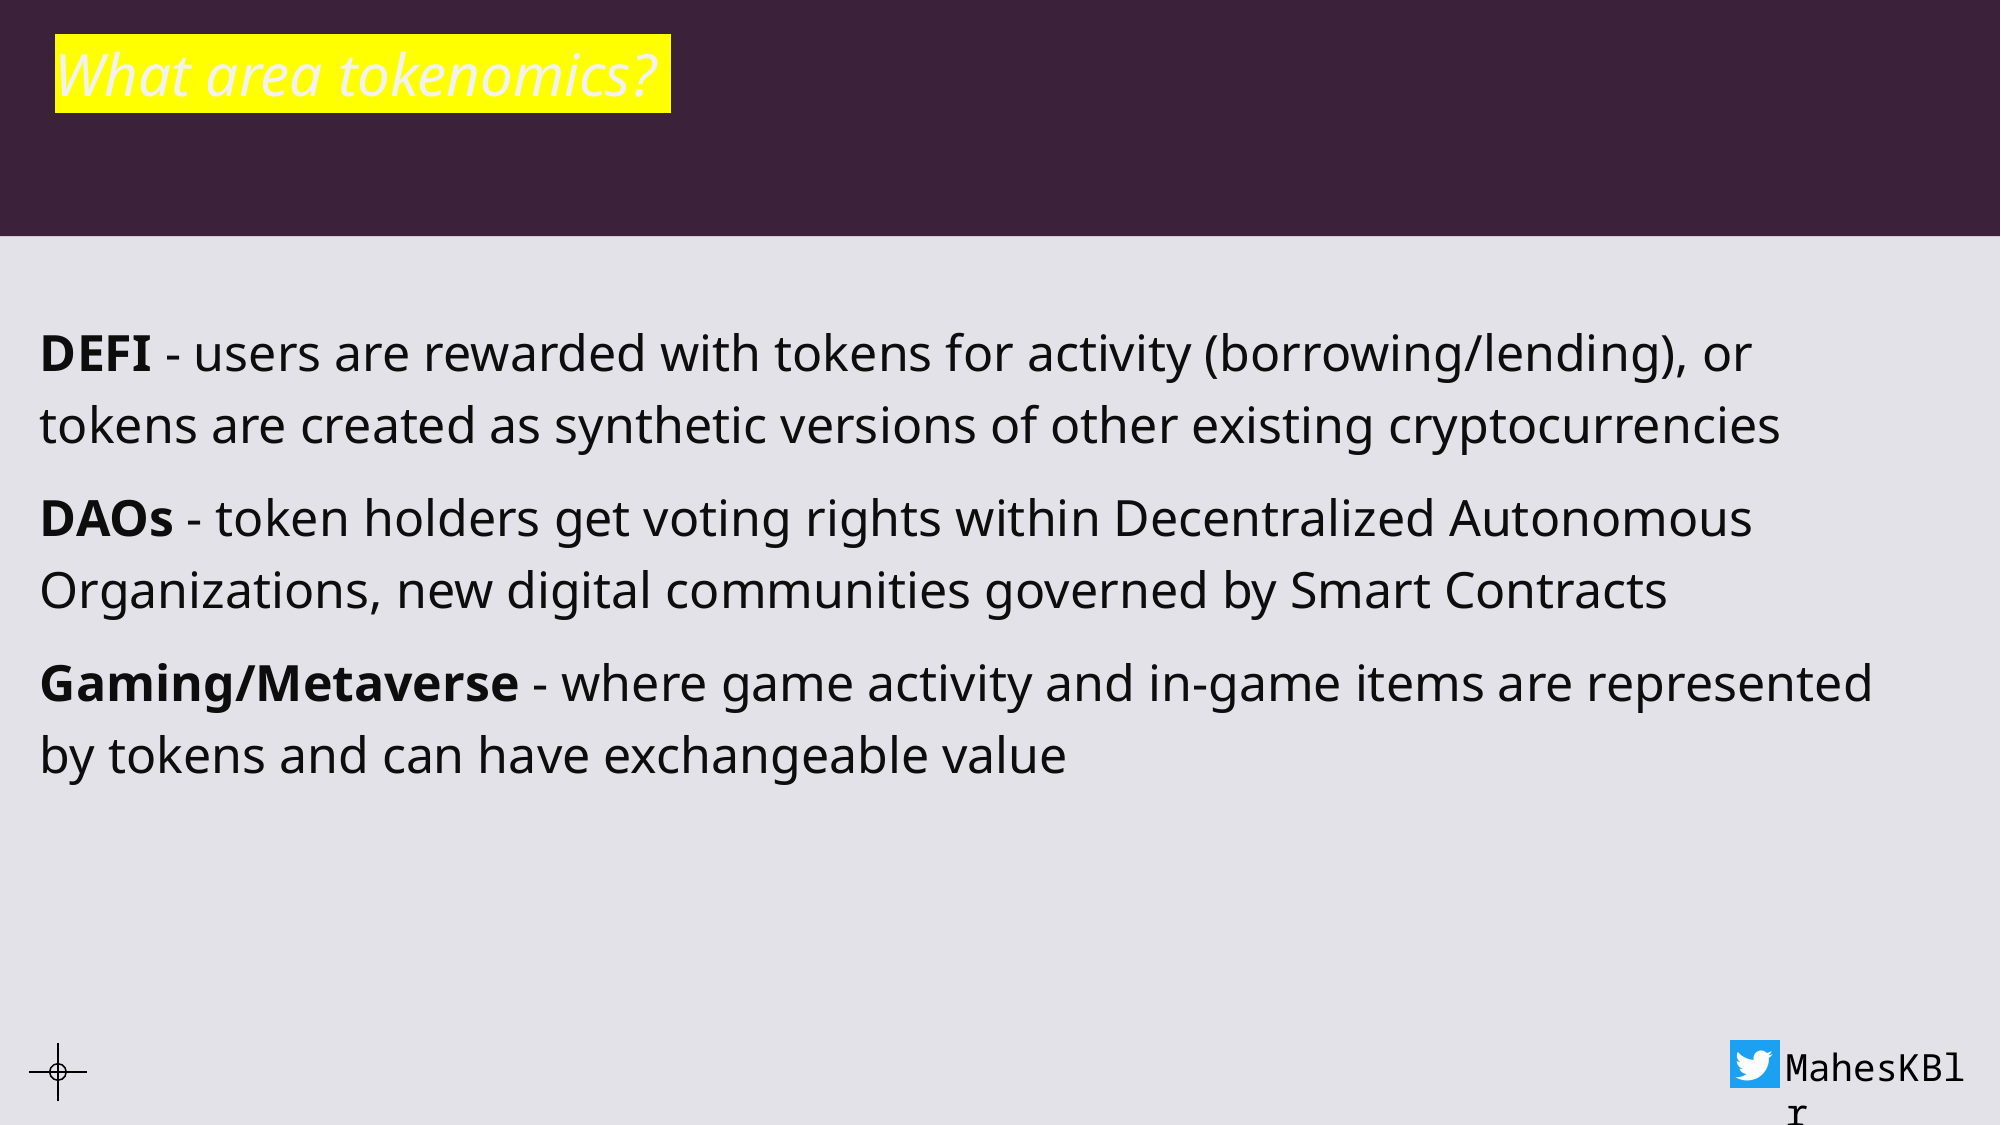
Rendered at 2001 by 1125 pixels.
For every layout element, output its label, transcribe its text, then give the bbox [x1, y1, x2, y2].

picture [1730, 1040, 1780, 1089]
title What area tokenomics? [39, 20, 1848, 112]
list DEFI - users are rewarded with tokens for activity (borrowing/lending), or tokens are created as synthetic versions of other existing cryptocurrencies DAOs - token holders get voting rights within Decentralized Autonomous Organizations, new digital communities governed by Smart Contracts Gaming/Metaverse - where game activity and in-game items are represented by tokens and can have exchangeable value [39, 309, 1894, 948]
text_box MahesKBlr [1770, 1036, 2000, 1125]
